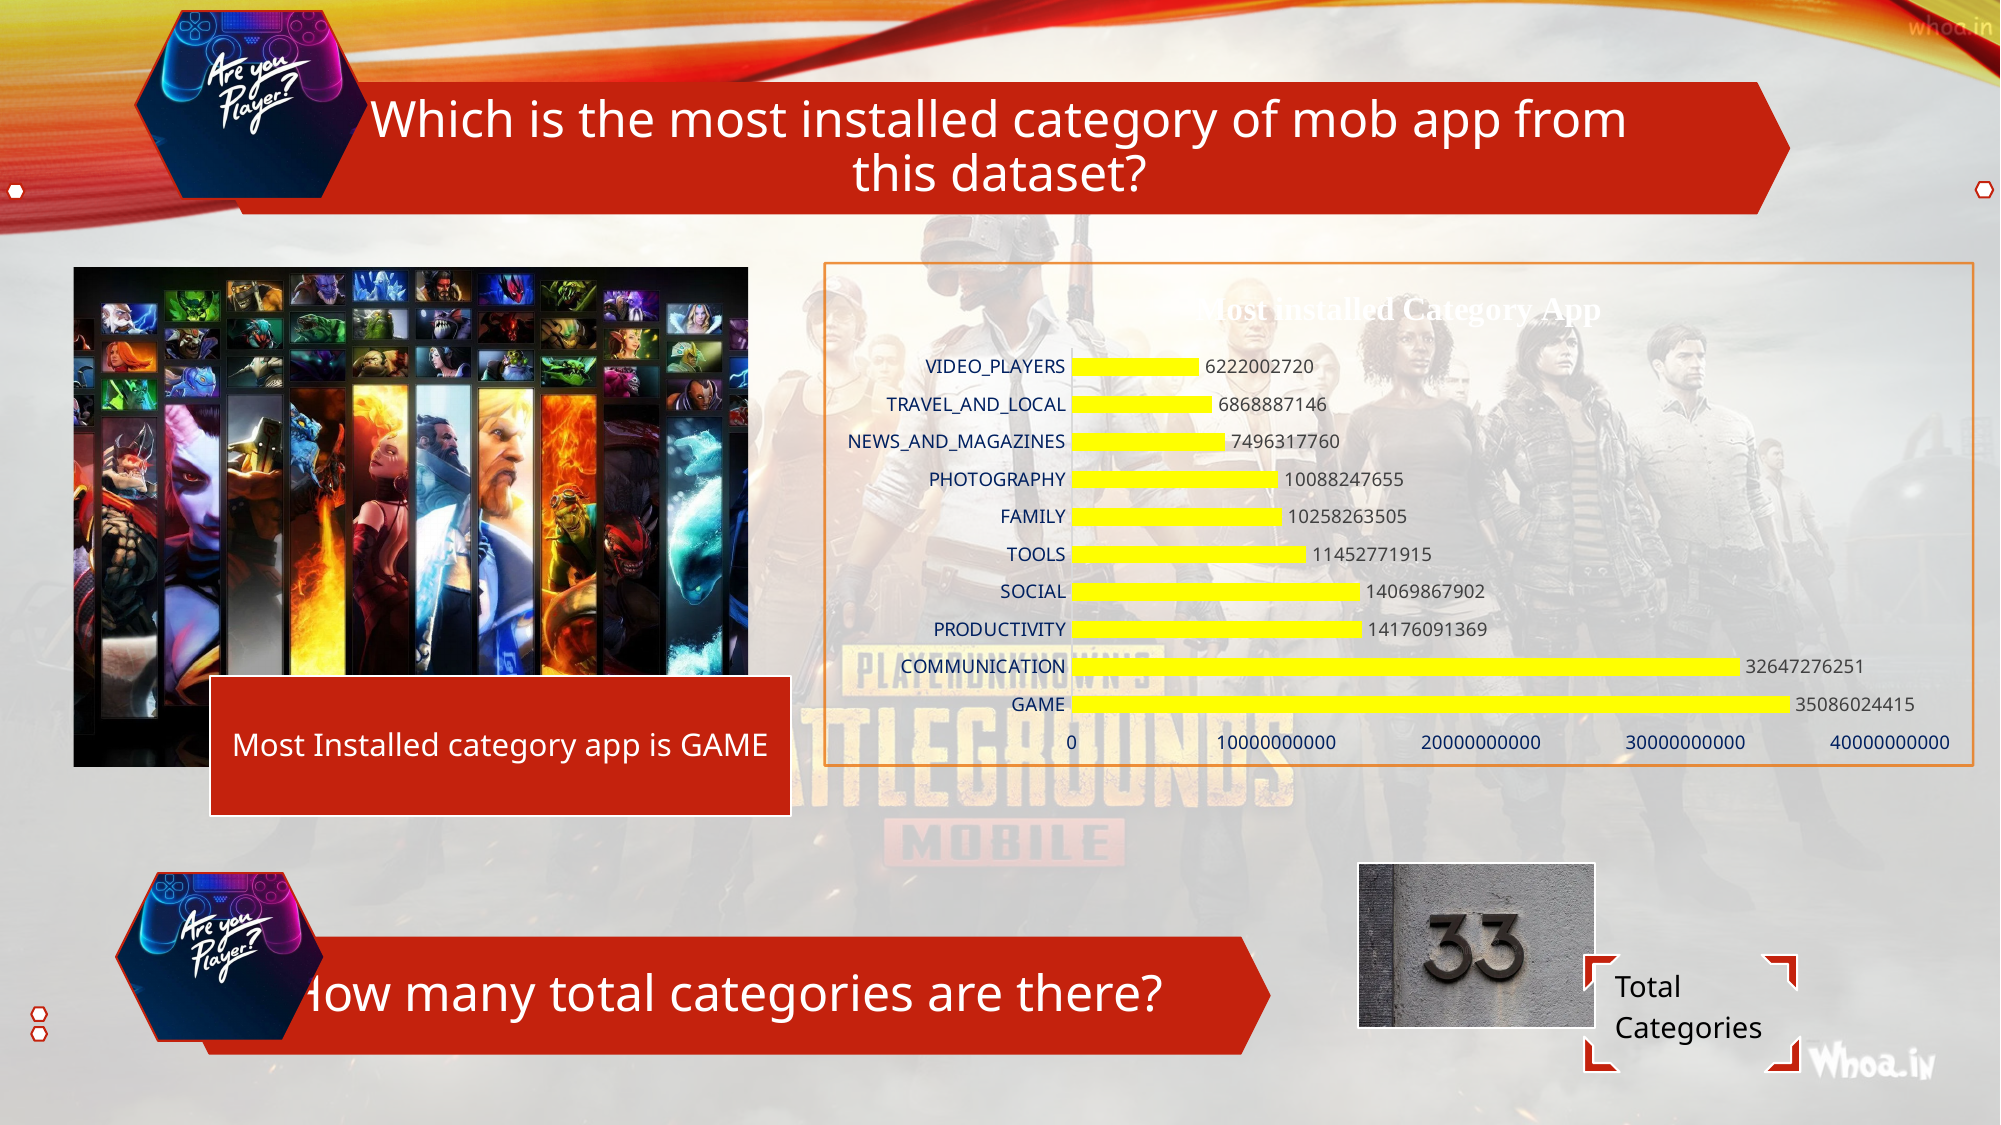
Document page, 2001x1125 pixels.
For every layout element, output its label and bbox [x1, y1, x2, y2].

text_box [6, 0, 1994, 200]
text_box [0, 267, 865, 816]
text_box [1328, 846, 1876, 1073]
chart [823, 261, 1975, 767]
text_box [30, 862, 1328, 1041]
picture [0, 0, 2000, 1125]
